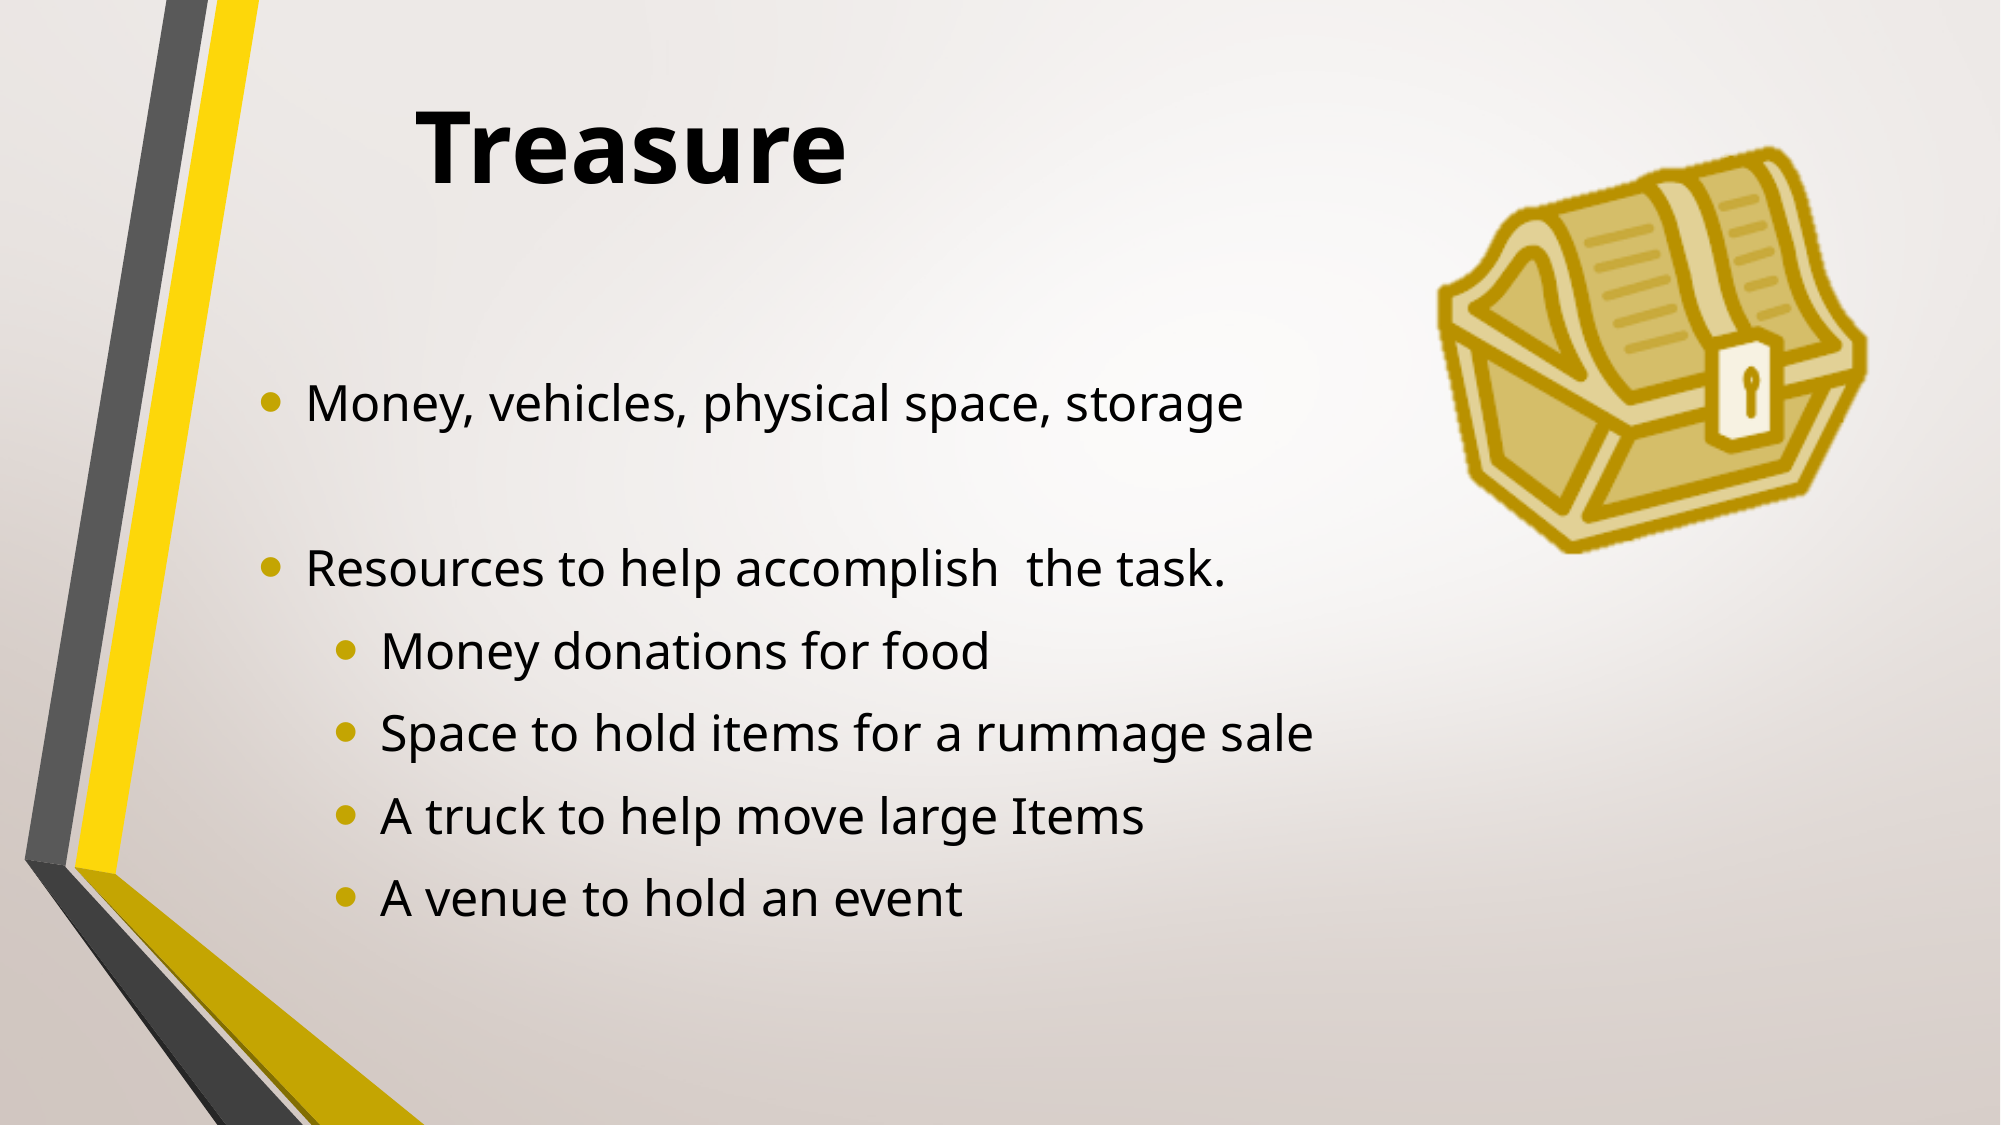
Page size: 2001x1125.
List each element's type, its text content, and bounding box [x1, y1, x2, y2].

list Money, vehicles, physical space, storage Resources to help accomplish the task. Money donations for food Space to hold items for a rummage sale A truck to help move large Items A venue to hold an event [243, 287, 1887, 1094]
title Treasure [399, 0, 1887, 287]
picture [1406, 115, 1900, 590]
